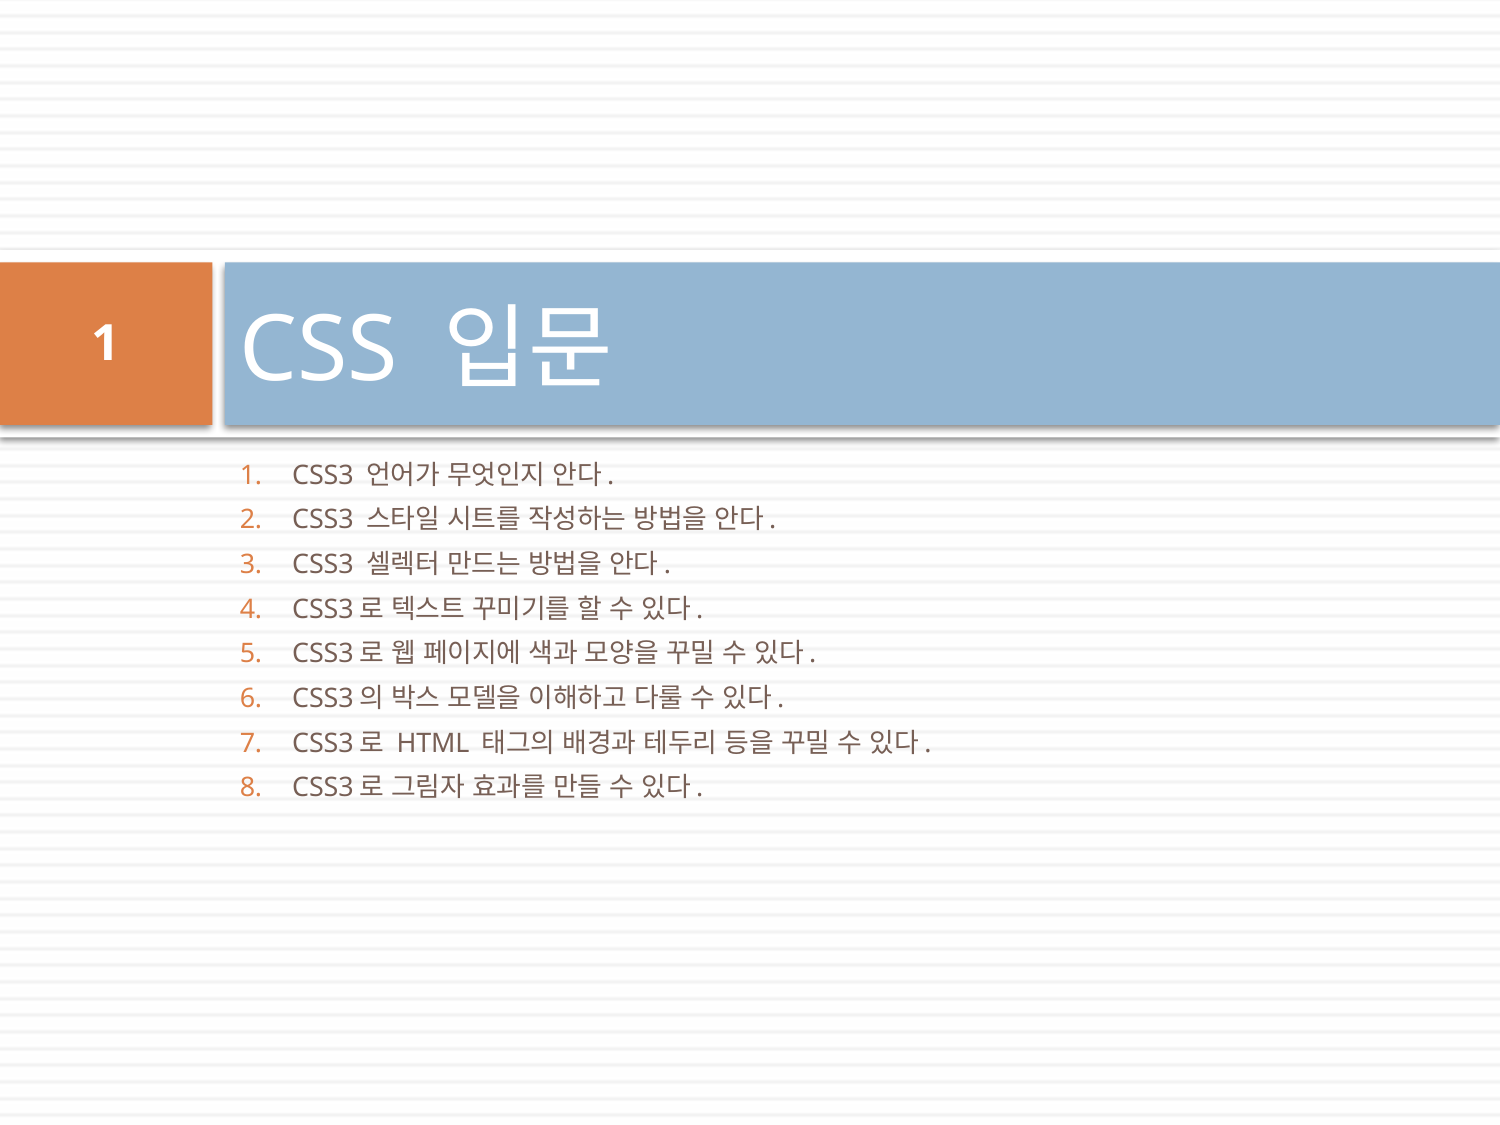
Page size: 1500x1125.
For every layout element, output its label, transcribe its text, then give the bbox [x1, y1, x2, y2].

list CSS3 언어가 무엇인지 안다. CSS3 스타일 시트를 작성하는 방법을 안다. CSS3 셀렉터 만드는 방법을 안다. CSS3로 텍스트 꾸미기를 할 수 있다. CSS3로 웹 페이지에 색과 모양을 꾸밀 수 있다. CSS3의 박스 모델을 이해하고 다룰 수 있다. CSS3로 HTML 태그의 배경과 테두리 등을 꾸밀 수 있다. CSS3로 그림자 효과를 만들 수 있다. [225, 450, 1394, 811]
slide_number 1 [0, 287, 213, 403]
title CSS 입문 [225, 262, 1475, 425]
